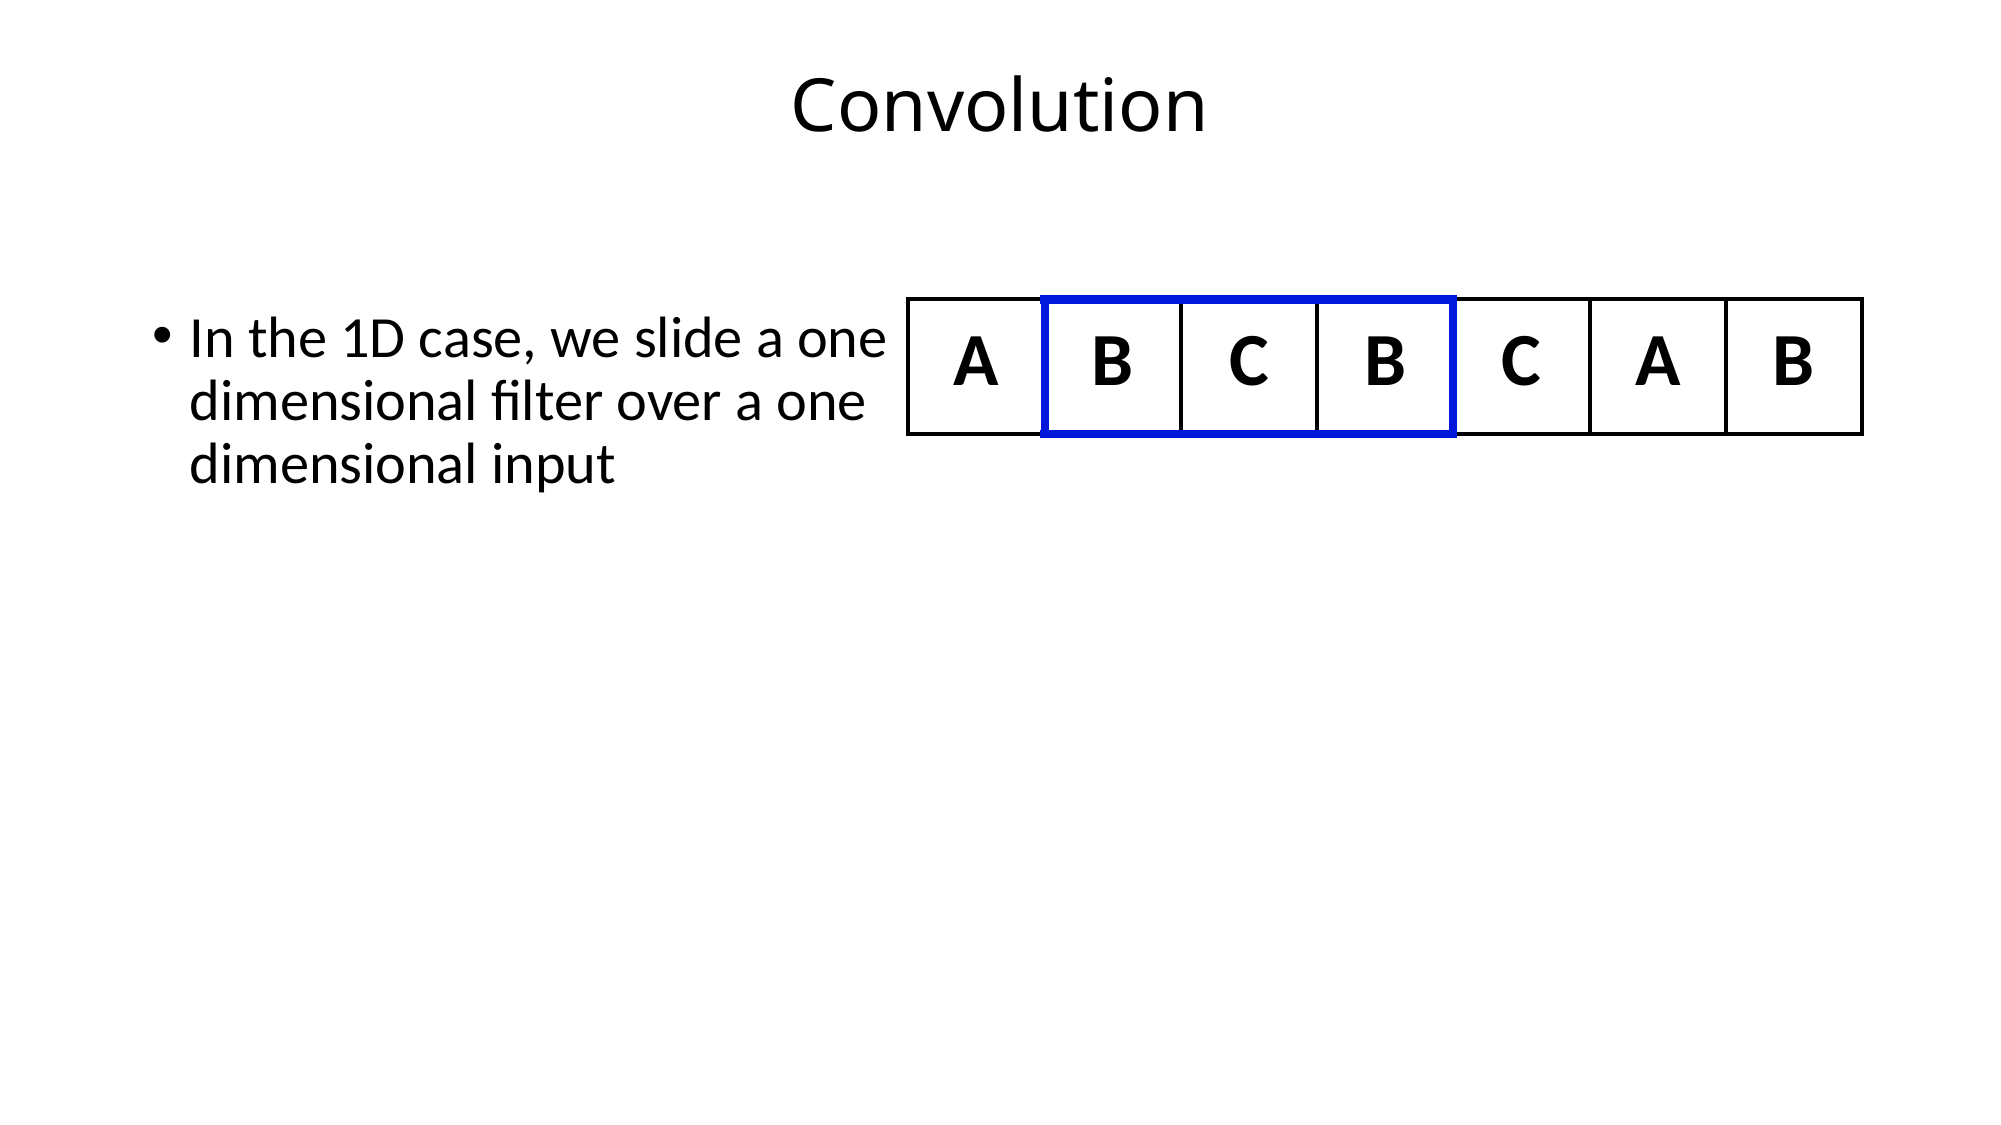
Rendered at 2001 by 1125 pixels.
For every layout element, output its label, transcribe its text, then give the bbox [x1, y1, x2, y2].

table_header [1317, 304, 1449, 430]
table_header A [1592, 301, 1724, 432]
table_header A [910, 301, 1041, 432]
table_header C [1457, 301, 1588, 432]
title Convolution [137, 59, 1863, 155]
list In the 1D case, we slide a one dimensional filter over a one dimensional input [137, 299, 988, 1014]
table_header [1049, 304, 1181, 430]
table_header B [1728, 301, 1860, 432]
table_header [1181, 304, 1317, 430]
